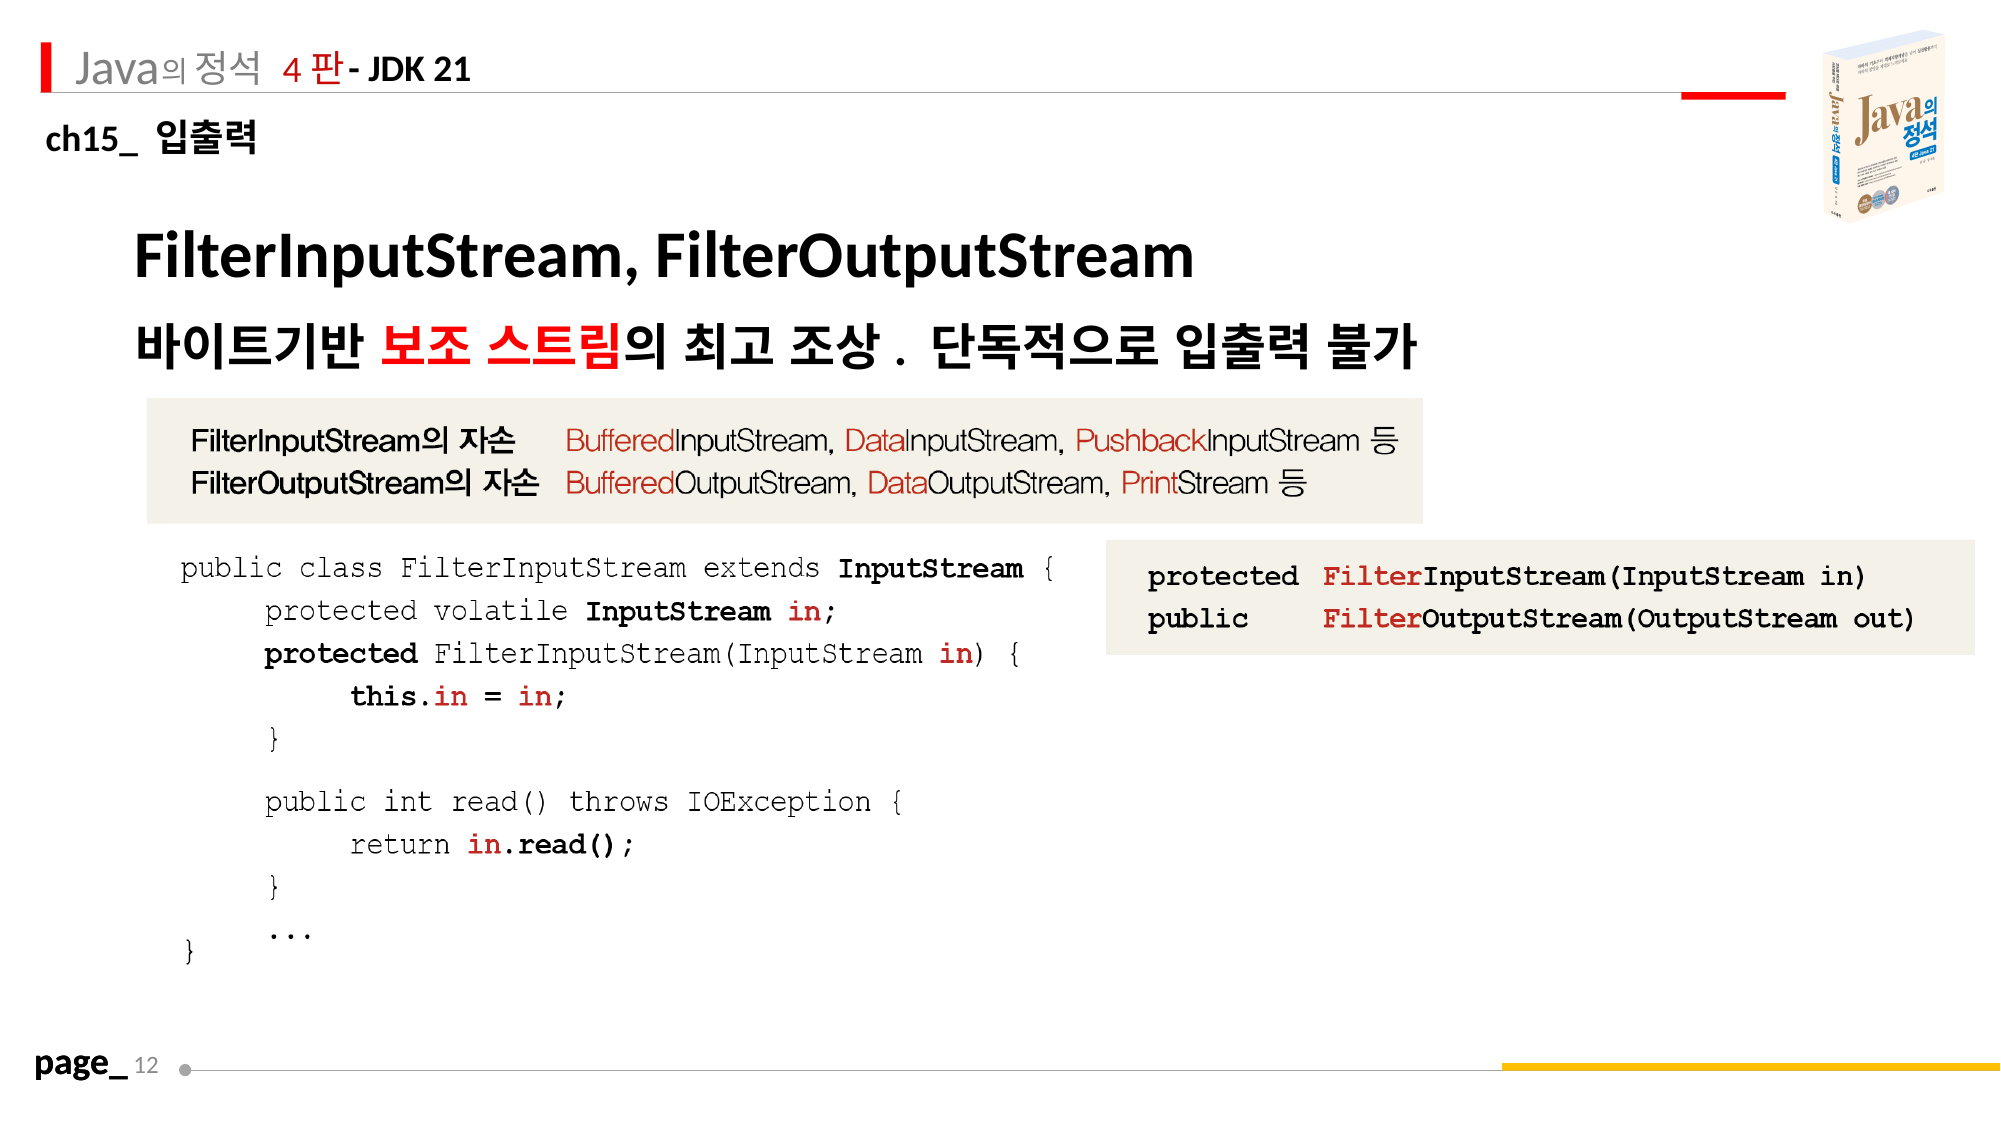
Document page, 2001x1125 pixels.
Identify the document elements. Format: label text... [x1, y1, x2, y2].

text_box 바이트기반 보조 스트림의 최고 조상. 단독적으로 입출력 불가 [121, 307, 1823, 383]
text_box FilterInputStream, FilterOutputStream [119, 203, 1841, 298]
picture [169, 545, 1061, 977]
picture [1819, 26, 1950, 228]
picture [147, 390, 1975, 665]
slide_number 12 [106, 1033, 174, 1094]
text_box page_ [19, 1030, 145, 1090]
